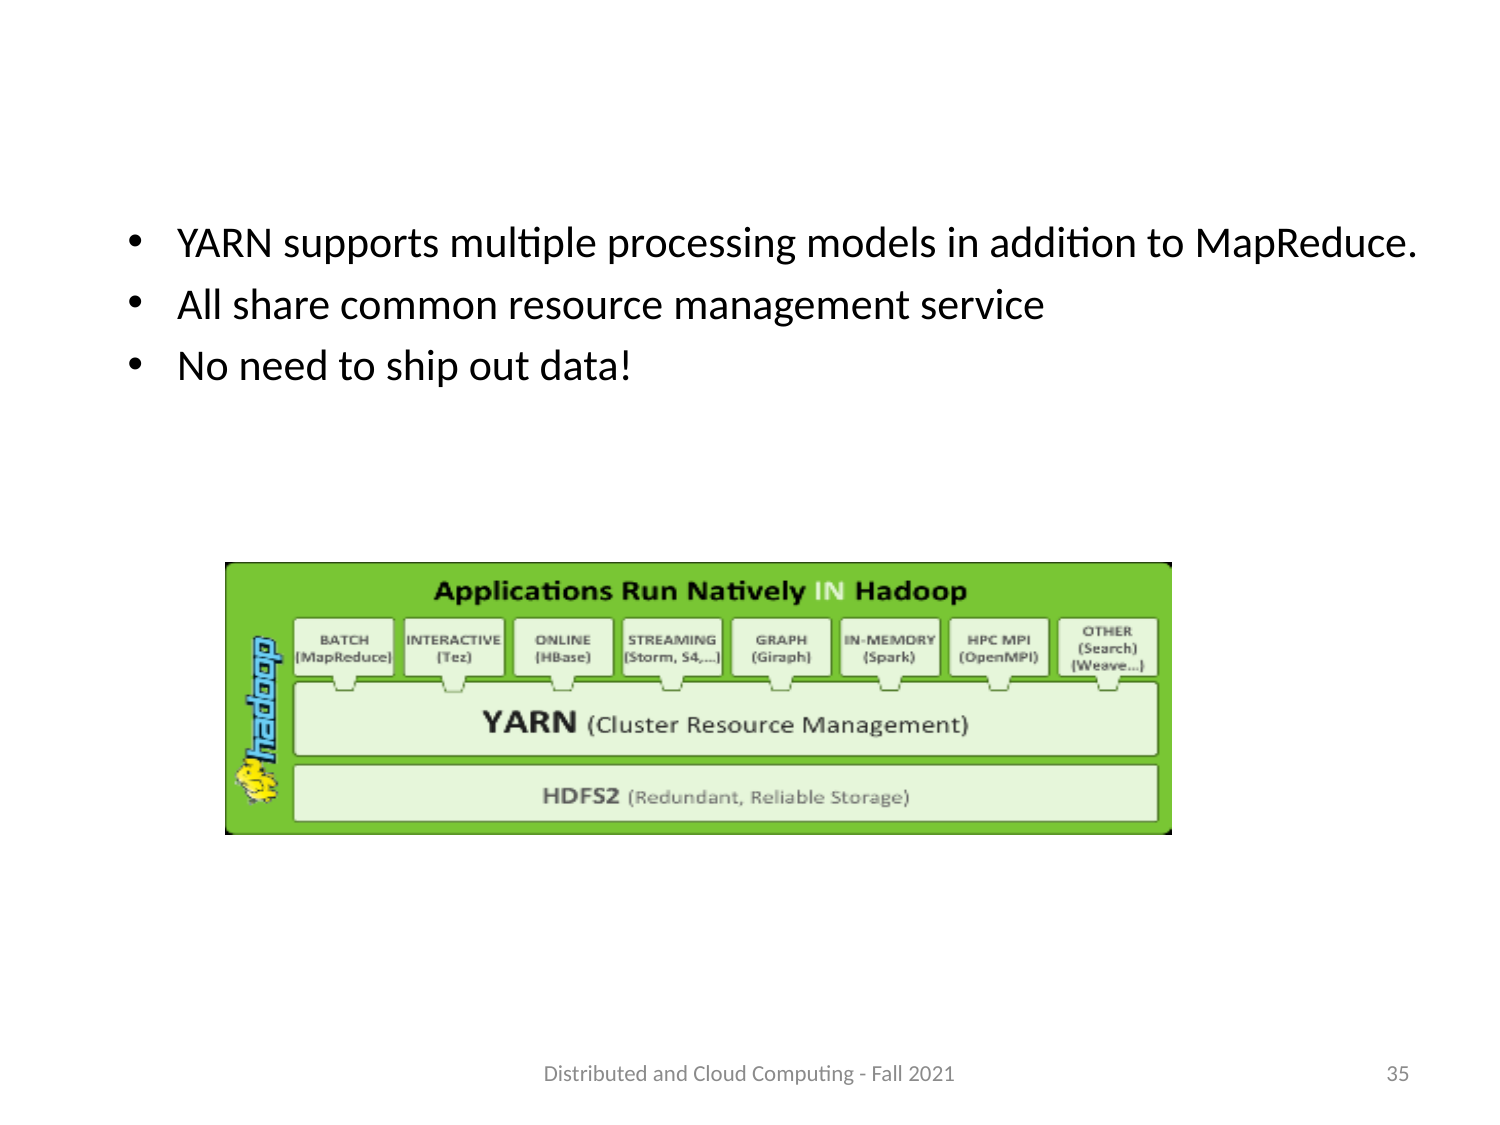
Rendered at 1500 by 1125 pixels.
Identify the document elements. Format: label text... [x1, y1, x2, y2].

picture [224, 562, 1173, 835]
list YARN supports multiple processing models in addition to MapReduce. All share common resource management service No need to ship out data! [112, 206, 1450, 451]
footer Distributed and Cloud Computing - Fall 2021 [512, 1042, 988, 1103]
slide_number 35 [1074, 1042, 1425, 1103]
